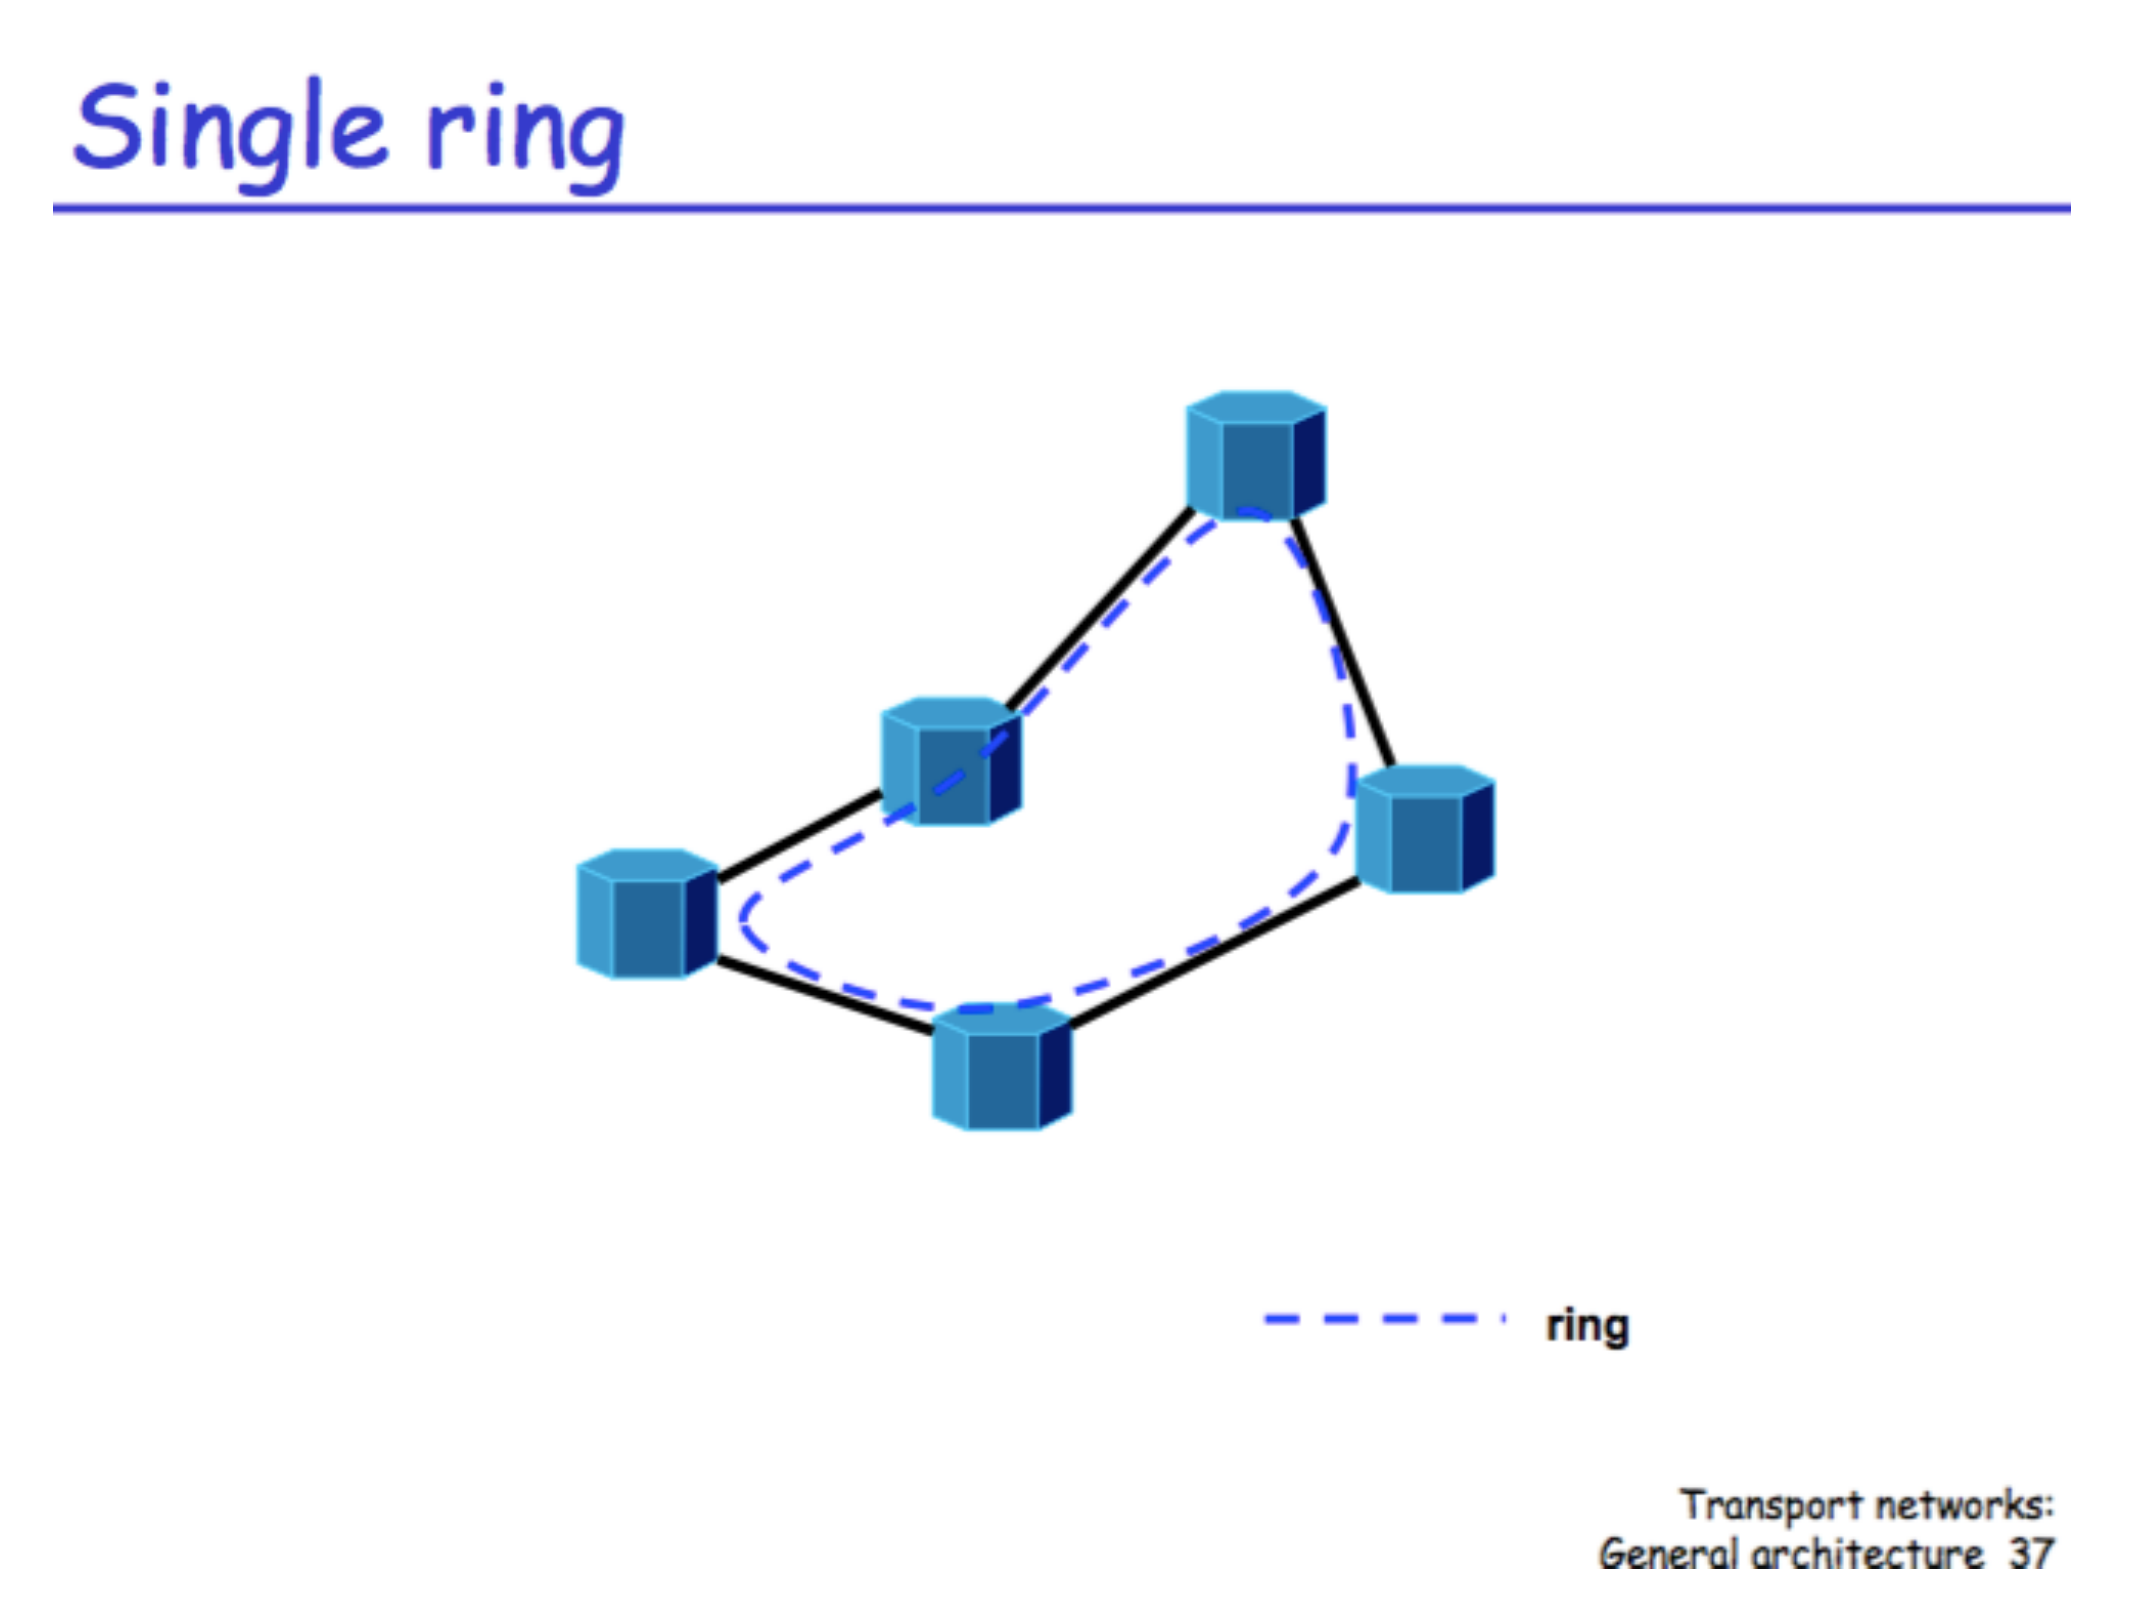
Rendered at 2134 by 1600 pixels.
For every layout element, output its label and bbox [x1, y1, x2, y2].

picture [52, 52, 2071, 1569]
